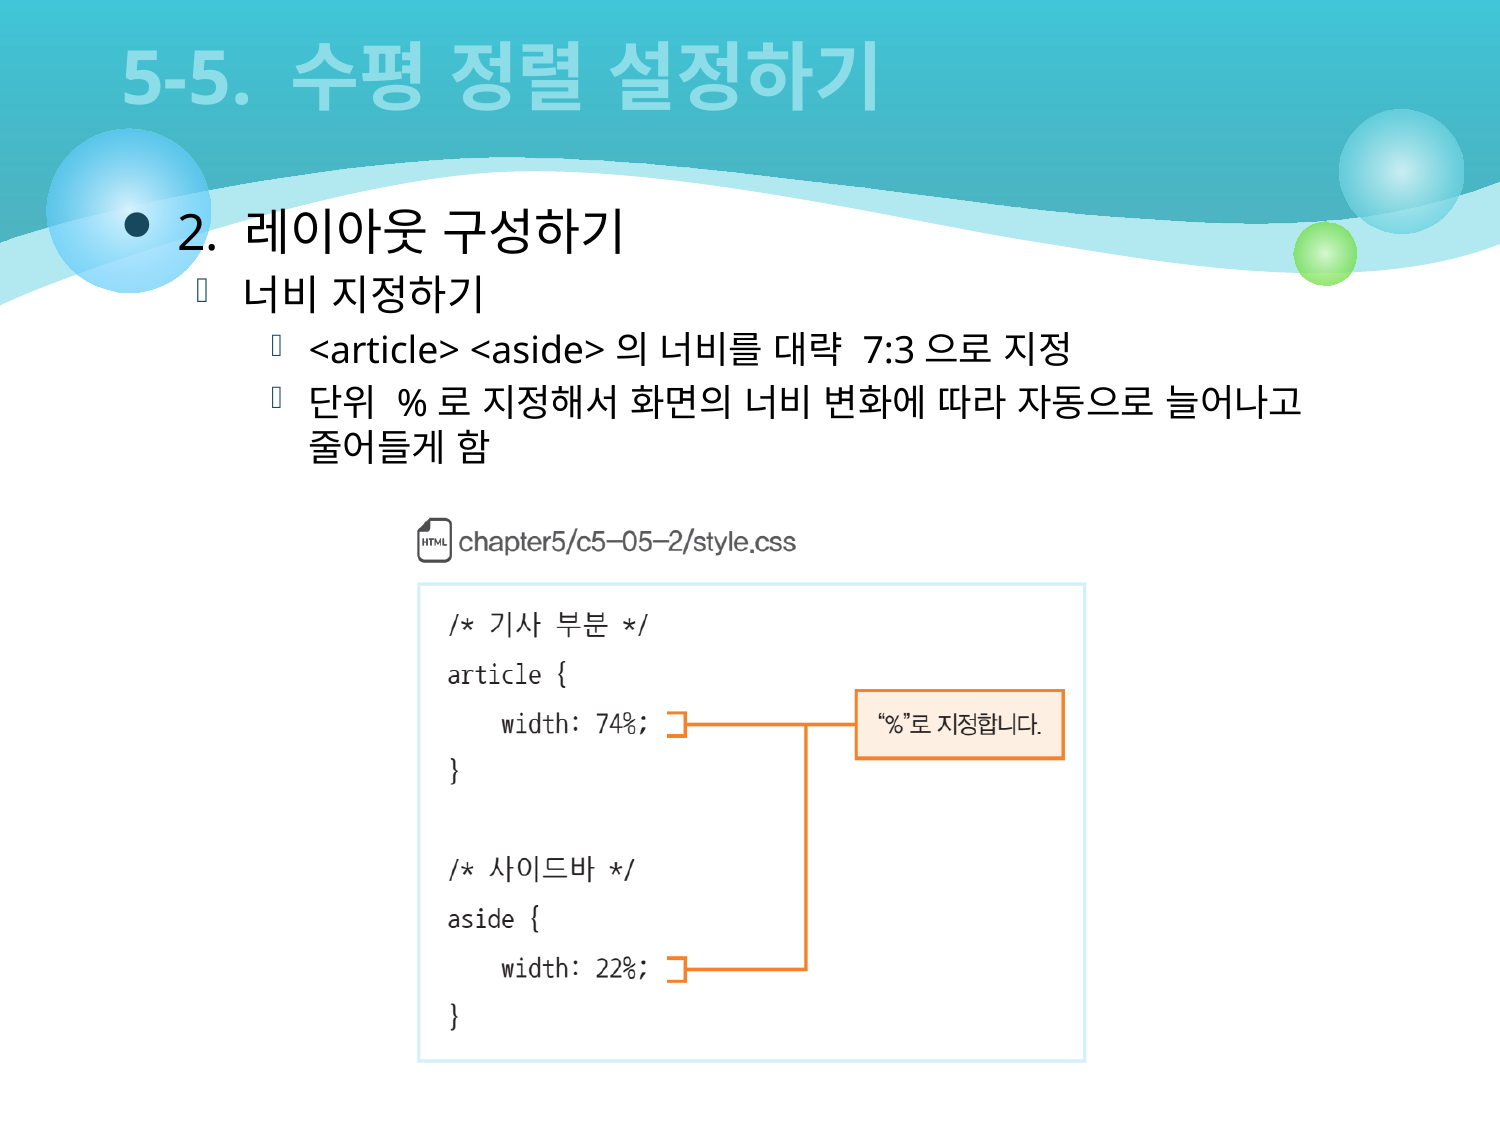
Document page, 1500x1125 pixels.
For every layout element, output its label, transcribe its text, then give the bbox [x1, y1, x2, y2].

text_box 5-5. 수평 정렬 설정하기 [105, 9, 1456, 139]
list 2. 레이아웃 구성하기 너비 지정하기 <article> <aside>의 너비를 대략 7:3으로 지정 단위 %로 지정해서 화면의 너비 변화에 따라 자동으로 늘어나고 줄어들게 함 [106, 192, 1414, 1019]
picture [396, 500, 1105, 1074]
